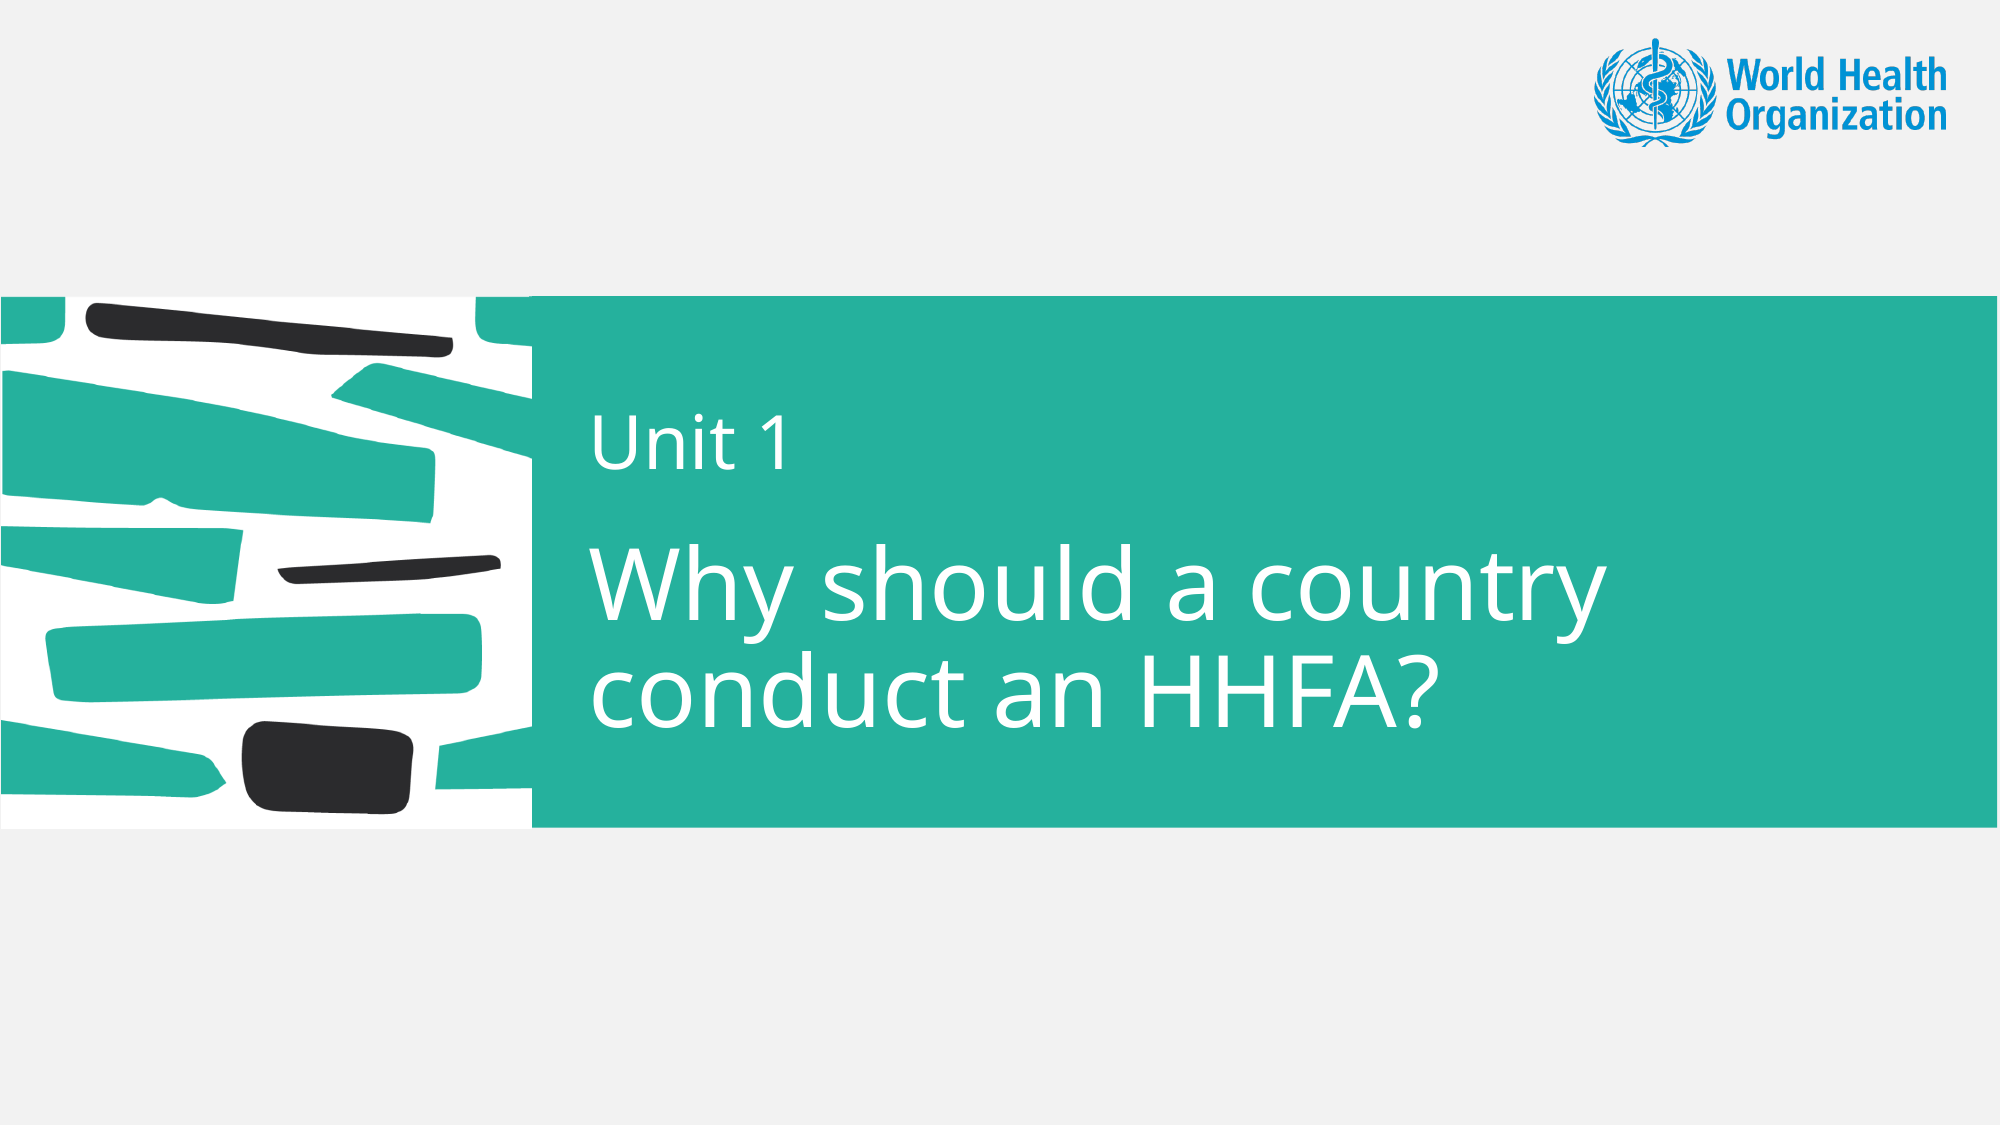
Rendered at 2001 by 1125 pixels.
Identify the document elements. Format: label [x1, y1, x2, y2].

picture [1628, 50, 1652, 64]
picture [1594, 103, 1646, 147]
picture [1640, 67, 1654, 77]
picture [1632, 75, 1643, 89]
picture [1647, 140, 1664, 147]
picture [1602, 97, 1608, 108]
picture [1618, 105, 1629, 117]
picture [1624, 64, 1638, 99]
picture [1594, 38, 1946, 147]
picture [1658, 50, 1682, 71]
picture [1632, 92, 1641, 105]
picture [1669, 73, 1679, 106]
picture [1675, 71, 1687, 110]
text_box [0, 296, 1998, 829]
